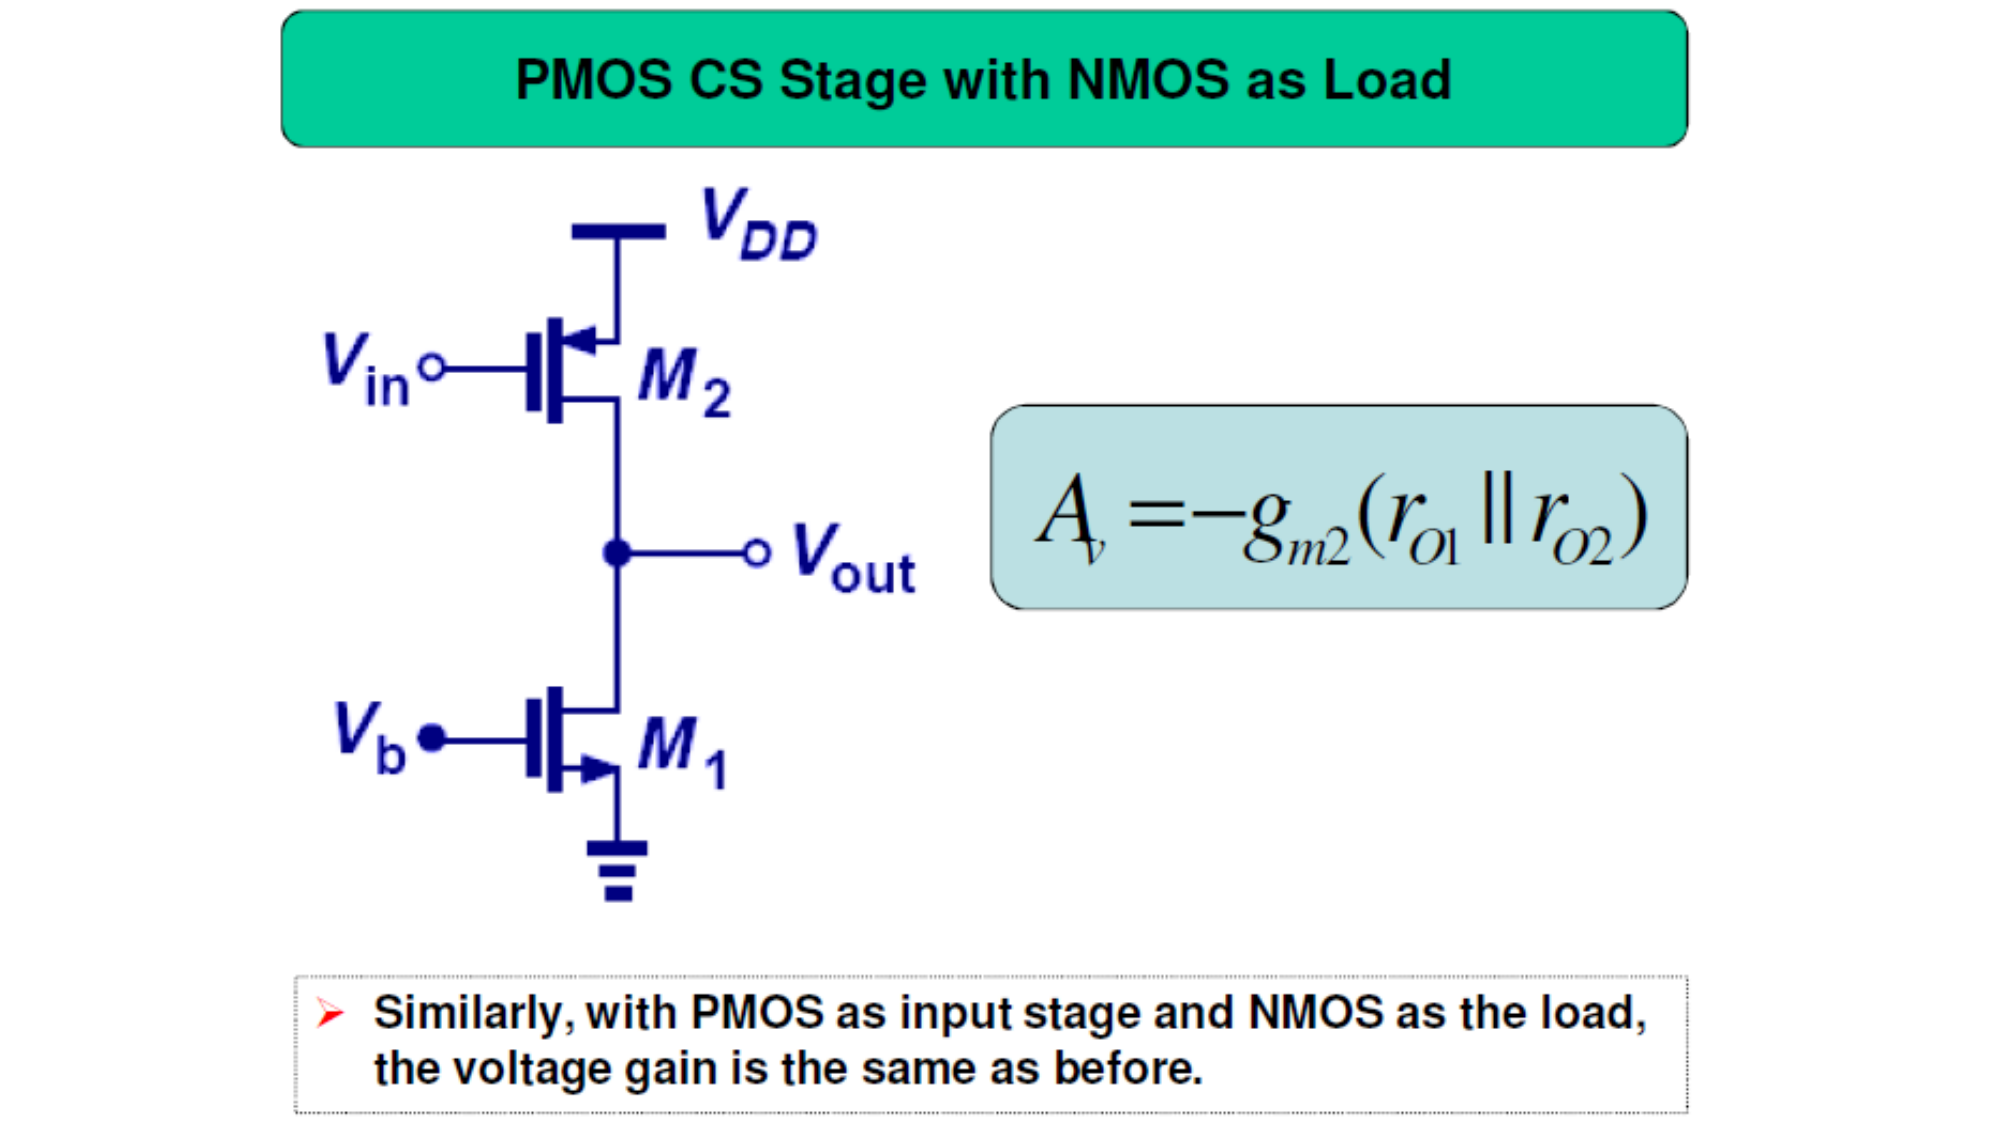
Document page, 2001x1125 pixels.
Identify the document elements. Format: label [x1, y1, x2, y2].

picture [262, 0, 1731, 1121]
